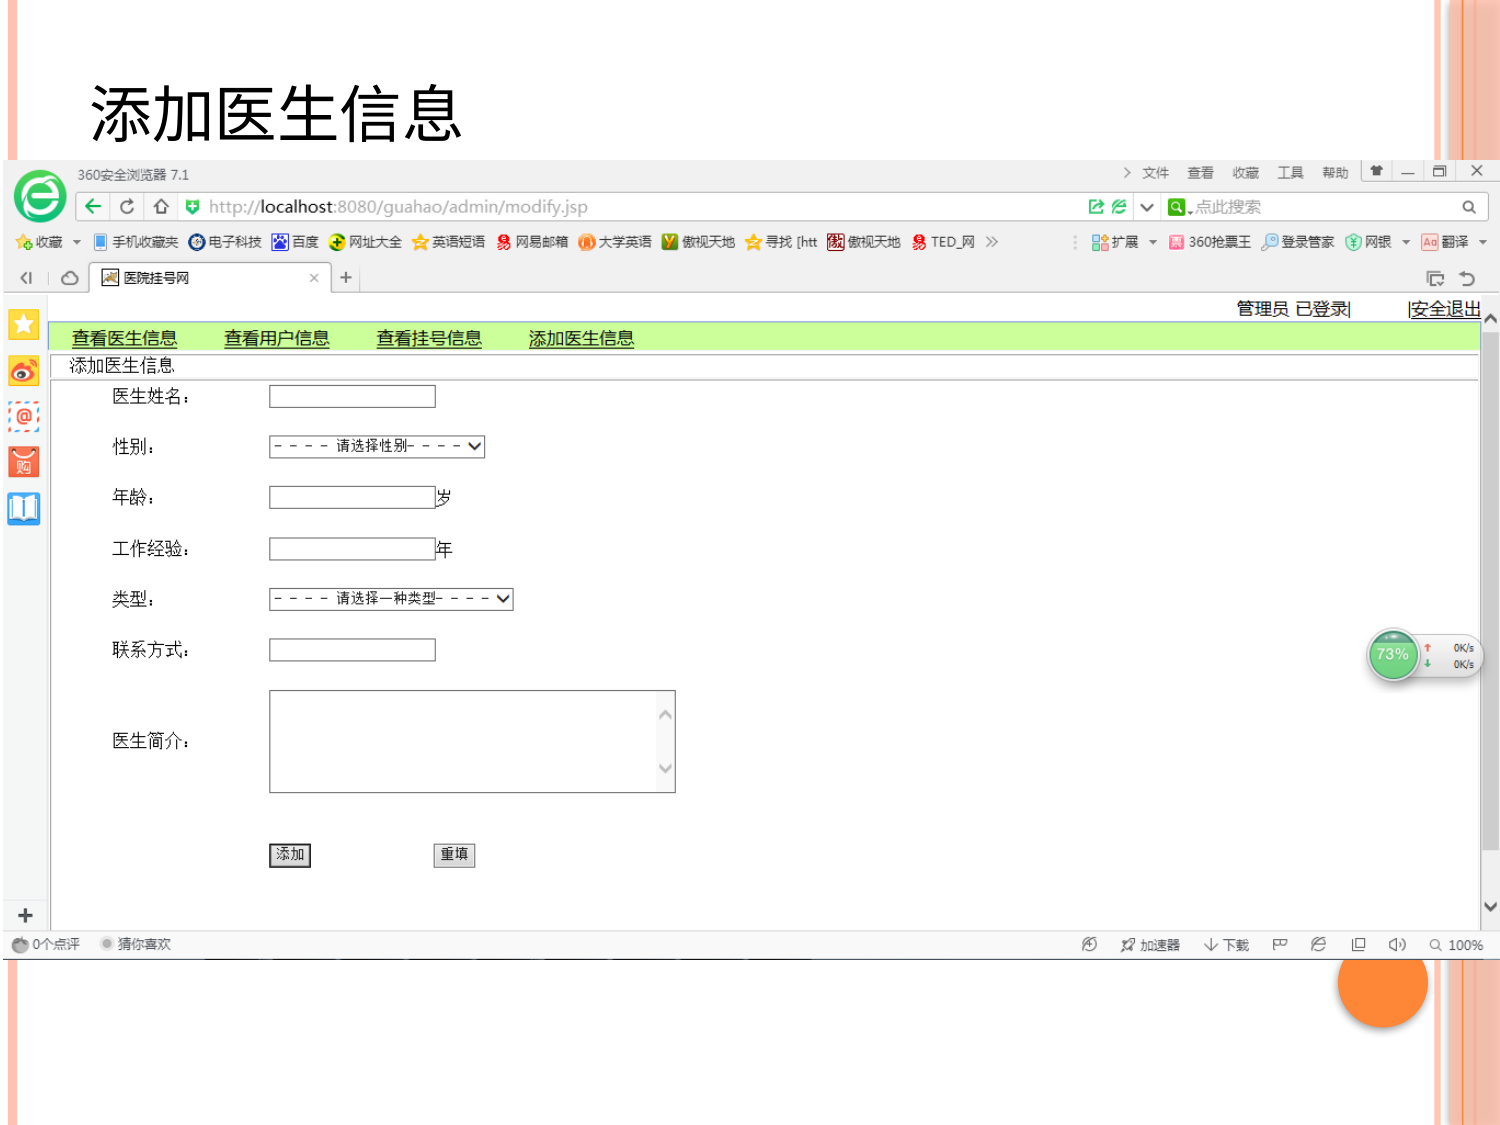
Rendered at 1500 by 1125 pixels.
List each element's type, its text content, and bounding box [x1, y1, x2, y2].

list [2, 160, 1500, 961]
title 添加医生信息 [75, 45, 1300, 157]
